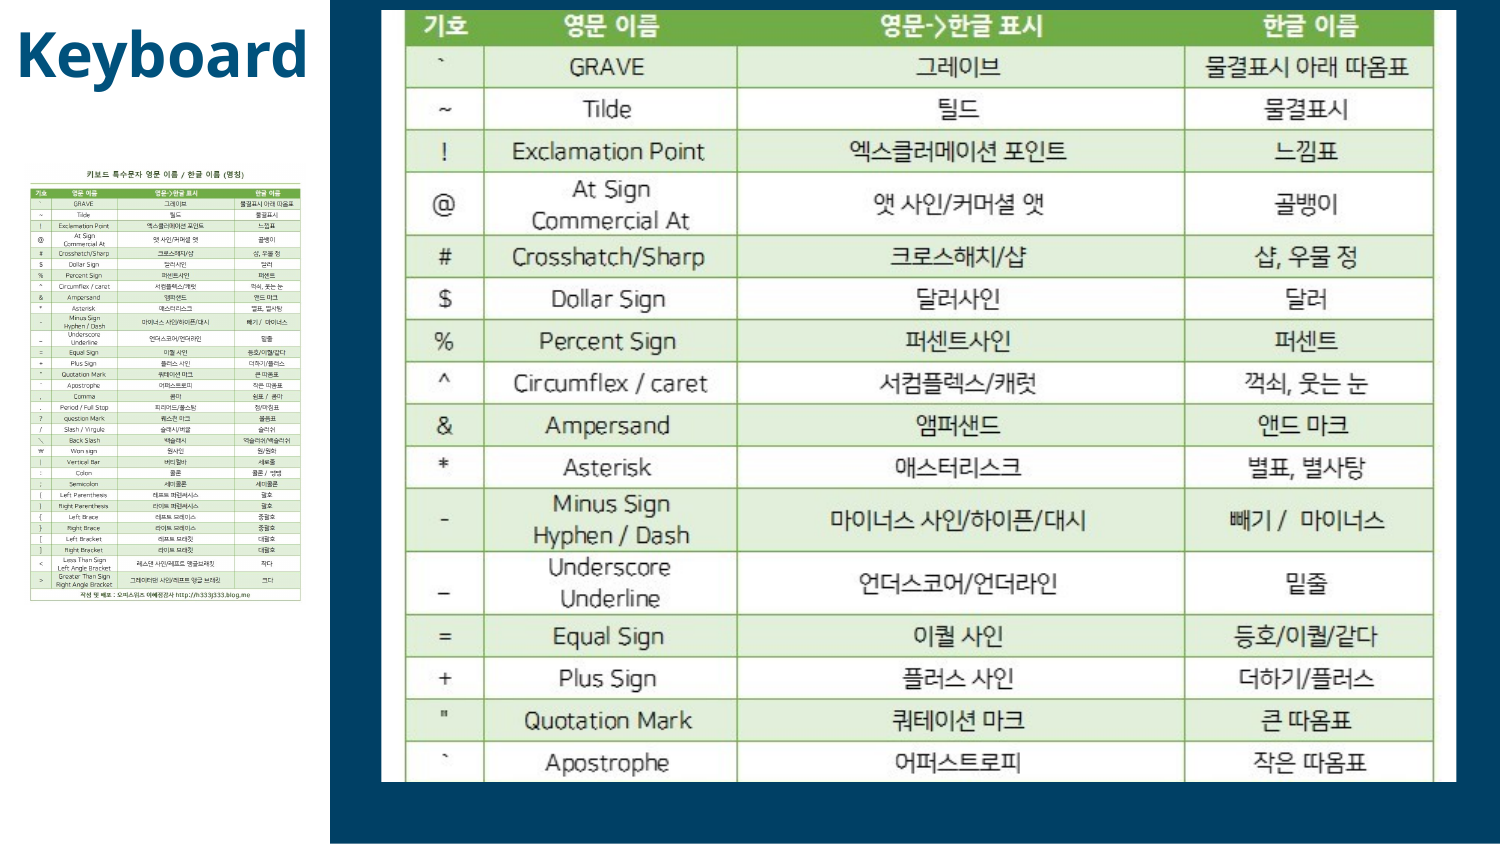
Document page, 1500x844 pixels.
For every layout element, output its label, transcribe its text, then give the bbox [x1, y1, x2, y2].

text_box [330, 0, 1500, 844]
picture [381, 10, 1457, 783]
picture [24, 163, 306, 605]
text_box Keyboard [0, 0, 330, 139]
